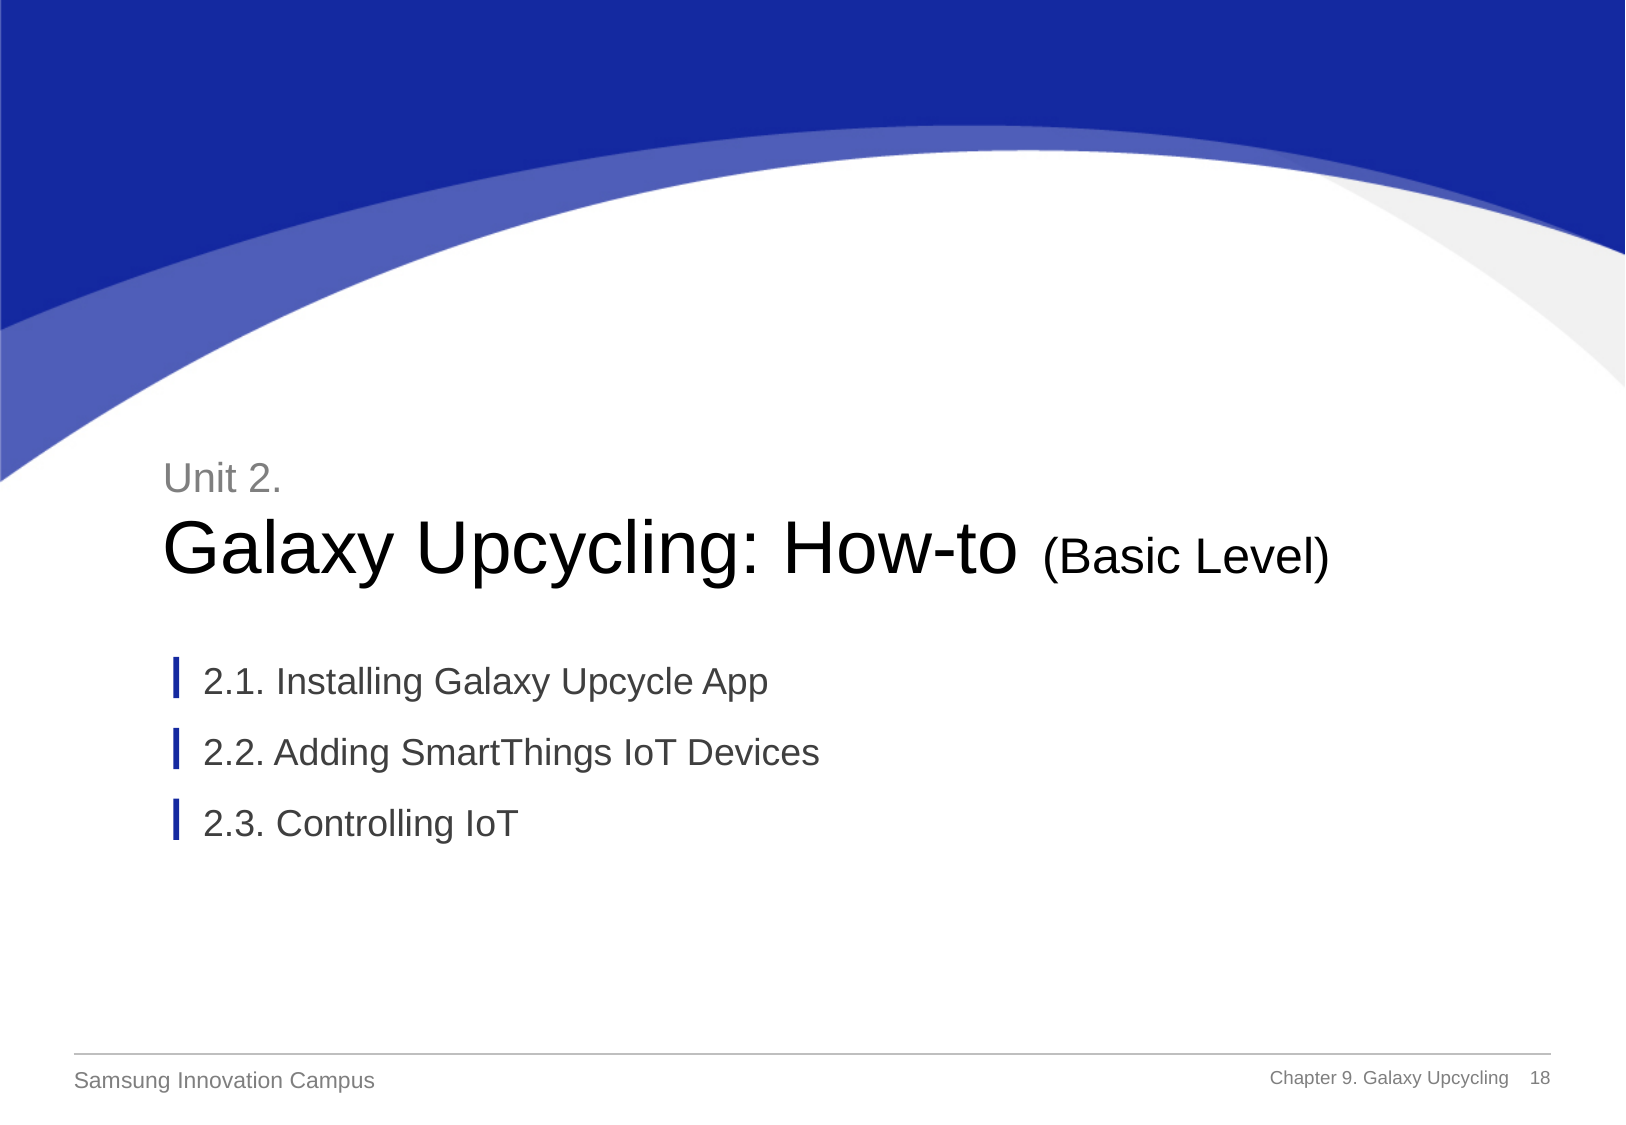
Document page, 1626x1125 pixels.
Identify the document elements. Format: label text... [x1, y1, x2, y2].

list Galaxy Upcycling: How-to (Basic Level) [162, 498, 1574, 590]
picture [0, 0, 1625, 1125]
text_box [173, 656, 1108, 845]
list Unit 2. [162, 450, 1062, 502]
